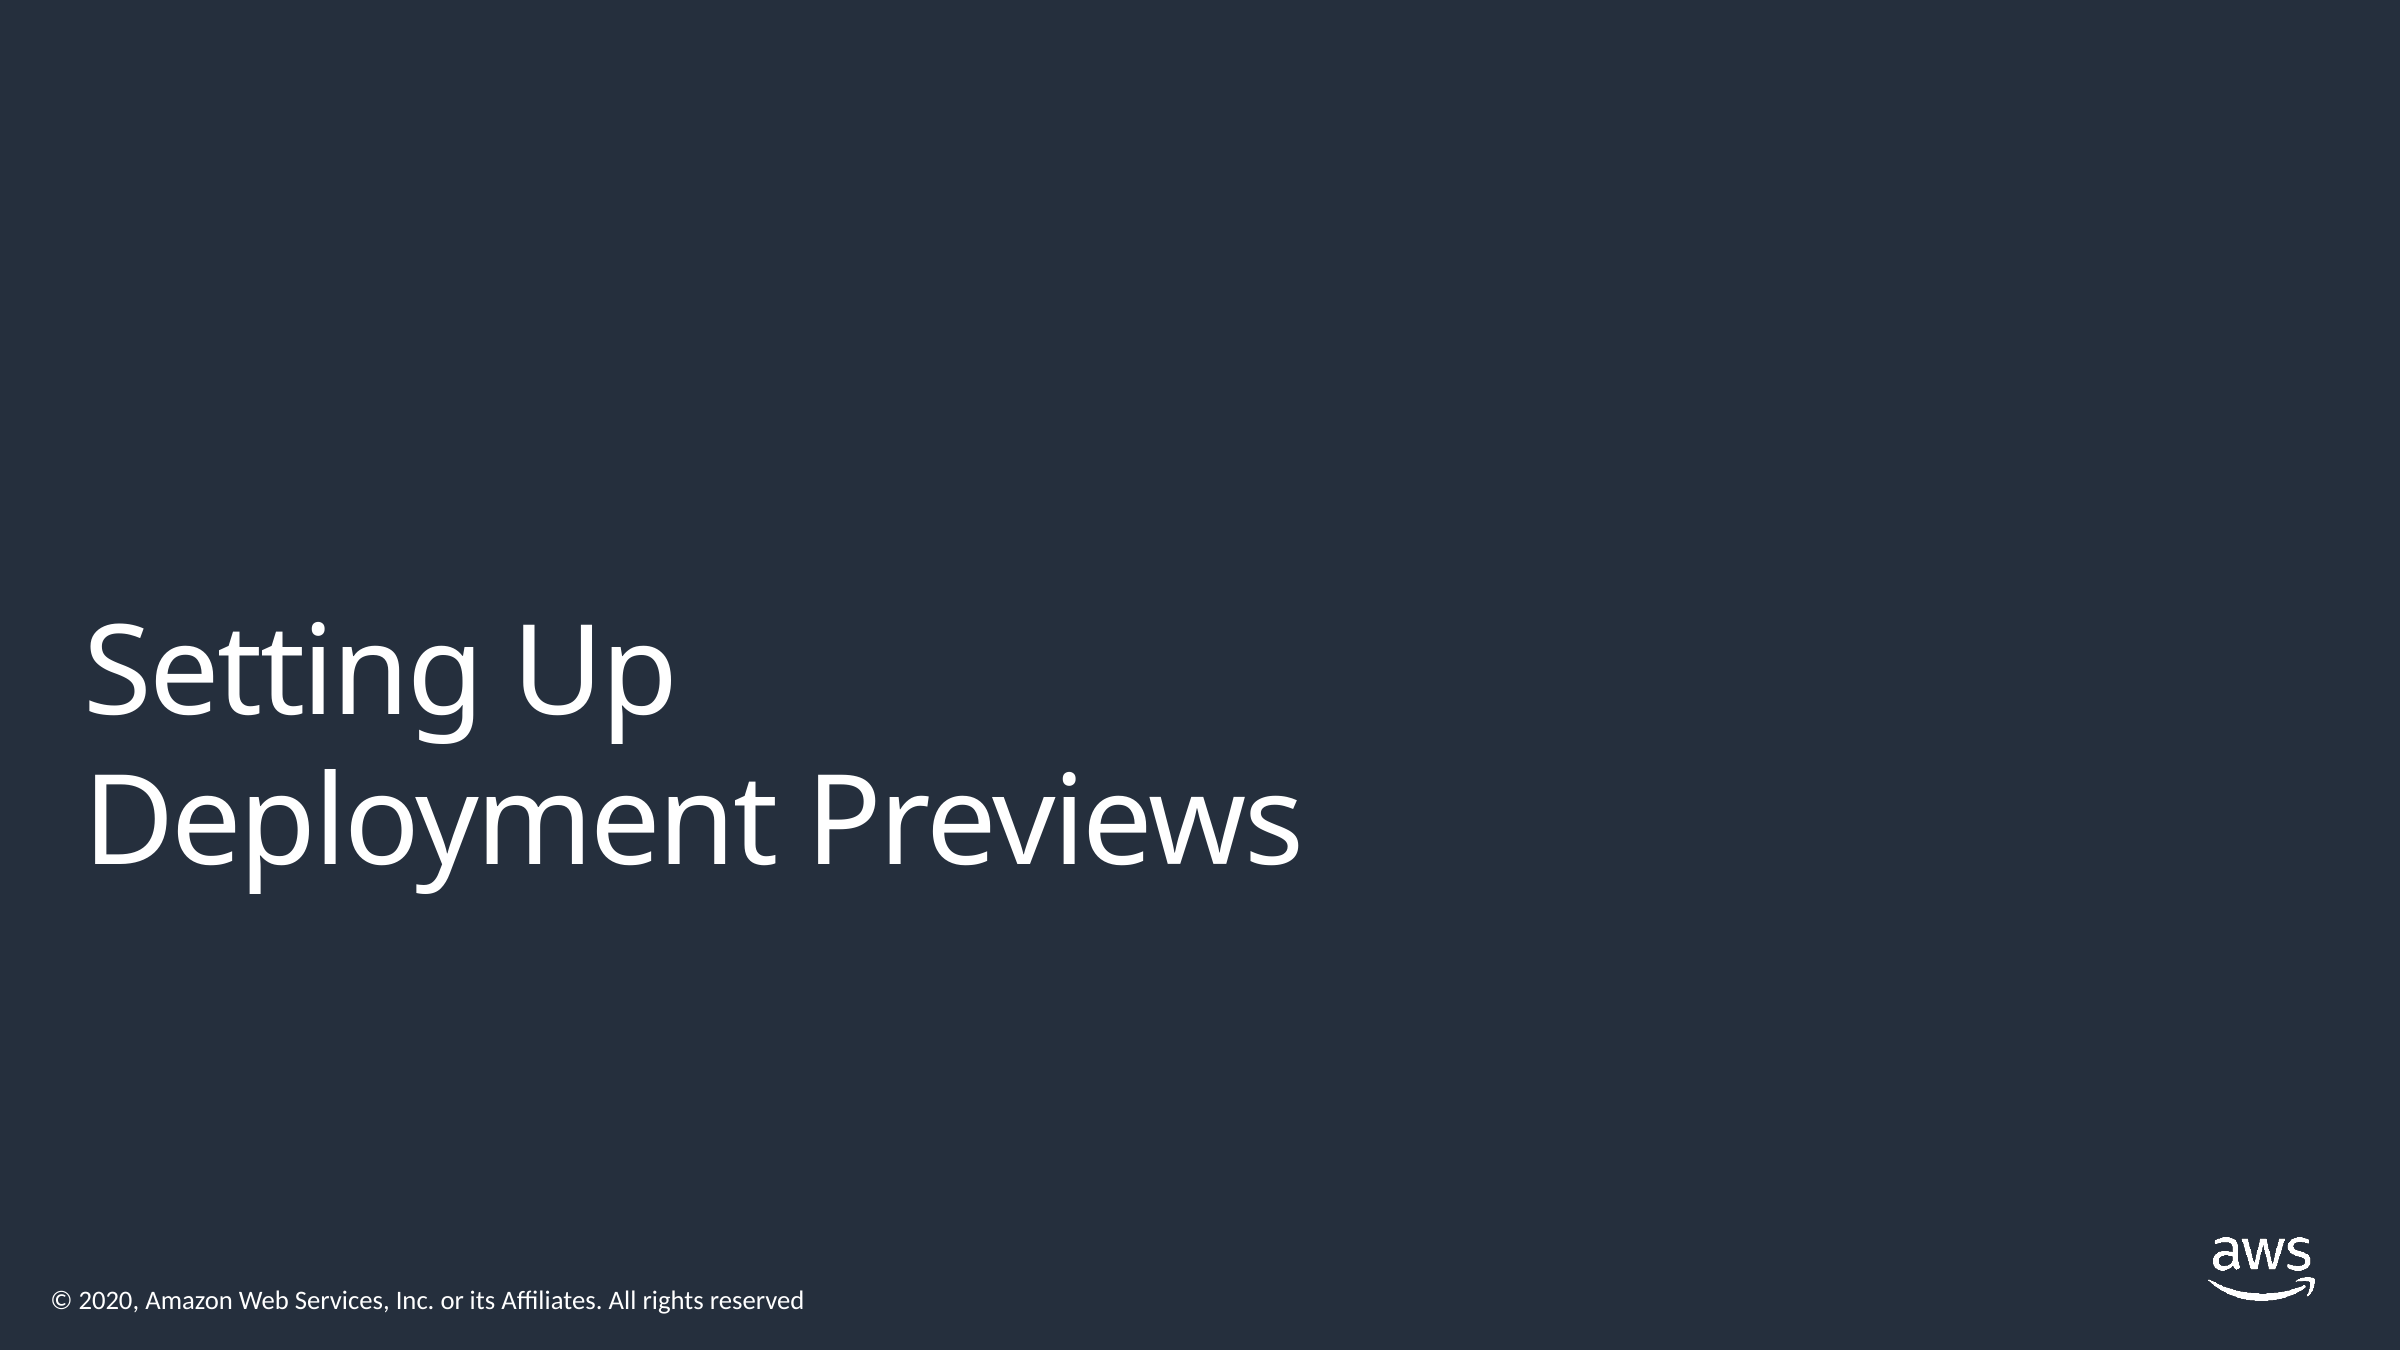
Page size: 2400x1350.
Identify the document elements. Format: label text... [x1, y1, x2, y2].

title Setting Up Deployment Previews [53, 565, 1414, 765]
picture [2208, 1237, 2315, 1301]
